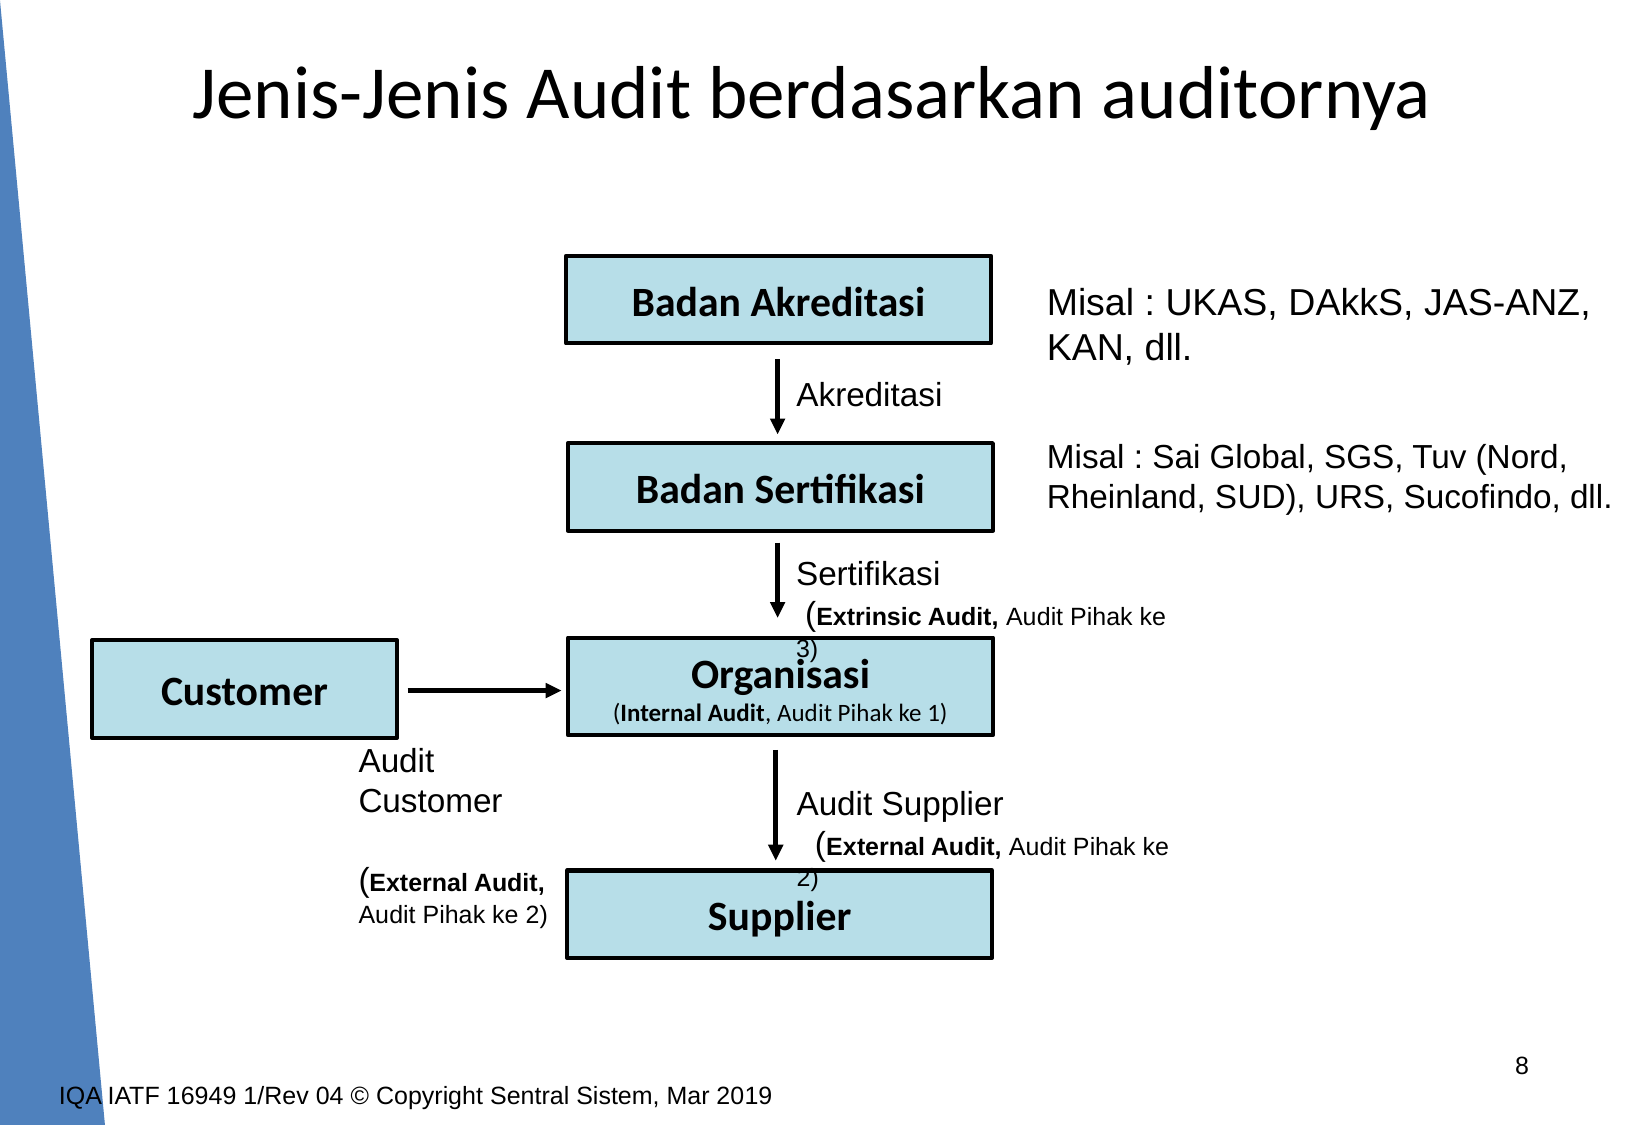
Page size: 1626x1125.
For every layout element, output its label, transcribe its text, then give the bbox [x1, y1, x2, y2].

footer IQA IATF 16949 1/Rev 04 © Copyright Sentral Sistem, Mar 2019 [44, 1072, 943, 1125]
slide_number 8 [1164, 1042, 1544, 1103]
text_box Organisasi (Internal Audit, Audit Pihak ke 1) [566, 636, 995, 737]
text_box Badan Sertifikasi [566, 441, 995, 533]
text_box Sertifikasi (Extrinsic Audit, Audit Pihak ke 3) [781, 545, 1207, 670]
text_box [0, 0, 103, 1125]
text_box Supplier [565, 868, 994, 960]
text_box Customer [90, 638, 399, 740]
text_box Audit Supplier (External Audit, Audit Pihak ke 2) [781, 774, 1207, 899]
text_box Akreditasi [782, 365, 992, 421]
text_box Misal : UKAS, DAkkS, JAS-ANZ, KAN, dll. [1032, 270, 1617, 376]
text_box Audit Customer (External Audit, Audit Pihak ke 2) [343, 731, 594, 936]
title Jenis-Jenis Audit berdasarkan auditornya [3, 0, 1625, 178]
text_box Badan Akreditasi [564, 254, 993, 345]
text_box Misal : Sai Global, SGS, Tuv (Nord, Rheinland, SUD), URS, Sucofindo, dll. [1032, 428, 1625, 523]
